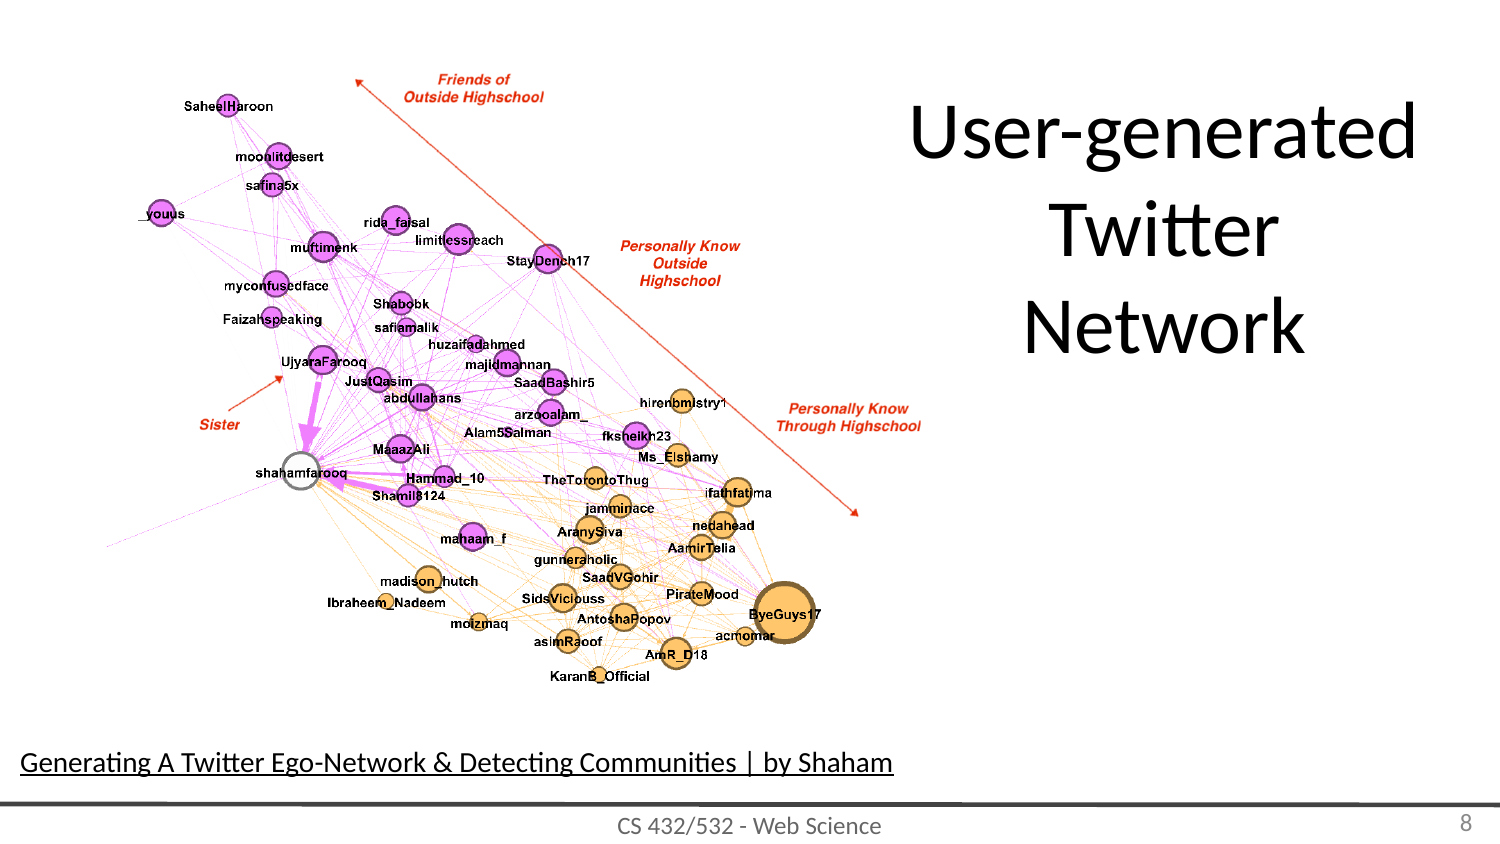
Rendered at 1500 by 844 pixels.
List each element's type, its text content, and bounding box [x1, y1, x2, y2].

text_box Generating A Twitter Ego-Network & Detecting Communities | by Shaham [5, 727, 1228, 799]
slide_number ‹#› [1137, 798, 1488, 844]
picture [106, 50, 956, 702]
text_box User-generated Twitter Network [960, 69, 1441, 347]
